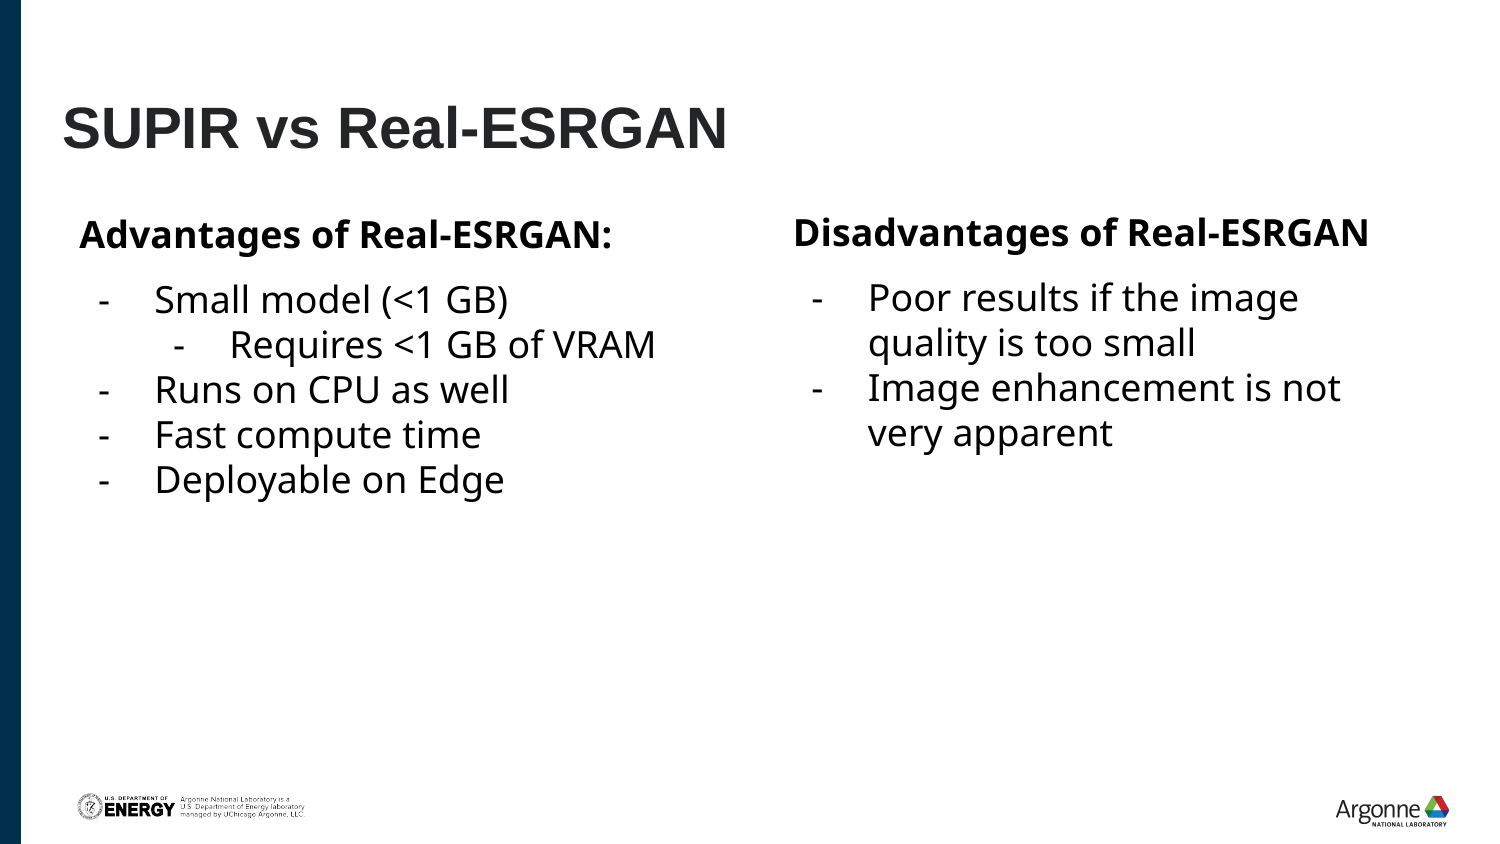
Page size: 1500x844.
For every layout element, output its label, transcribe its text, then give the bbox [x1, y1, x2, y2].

picture [1330, 787, 1458, 834]
text_box Advantages of Real-ESRGAN: Small model (<1 GB) Requires <1 GB of VRAM Runs on CPU as well Fast compute time Deployable on Edge [64, 195, 769, 517]
title SUPIR vs Real-ESRGAN [62, 60, 1436, 163]
text_box Disadvantages of Real-ESRGAN Poor results if the image quality is too small Image enhancement is not very apparent [777, 193, 1436, 515]
picture [75, 791, 308, 822]
